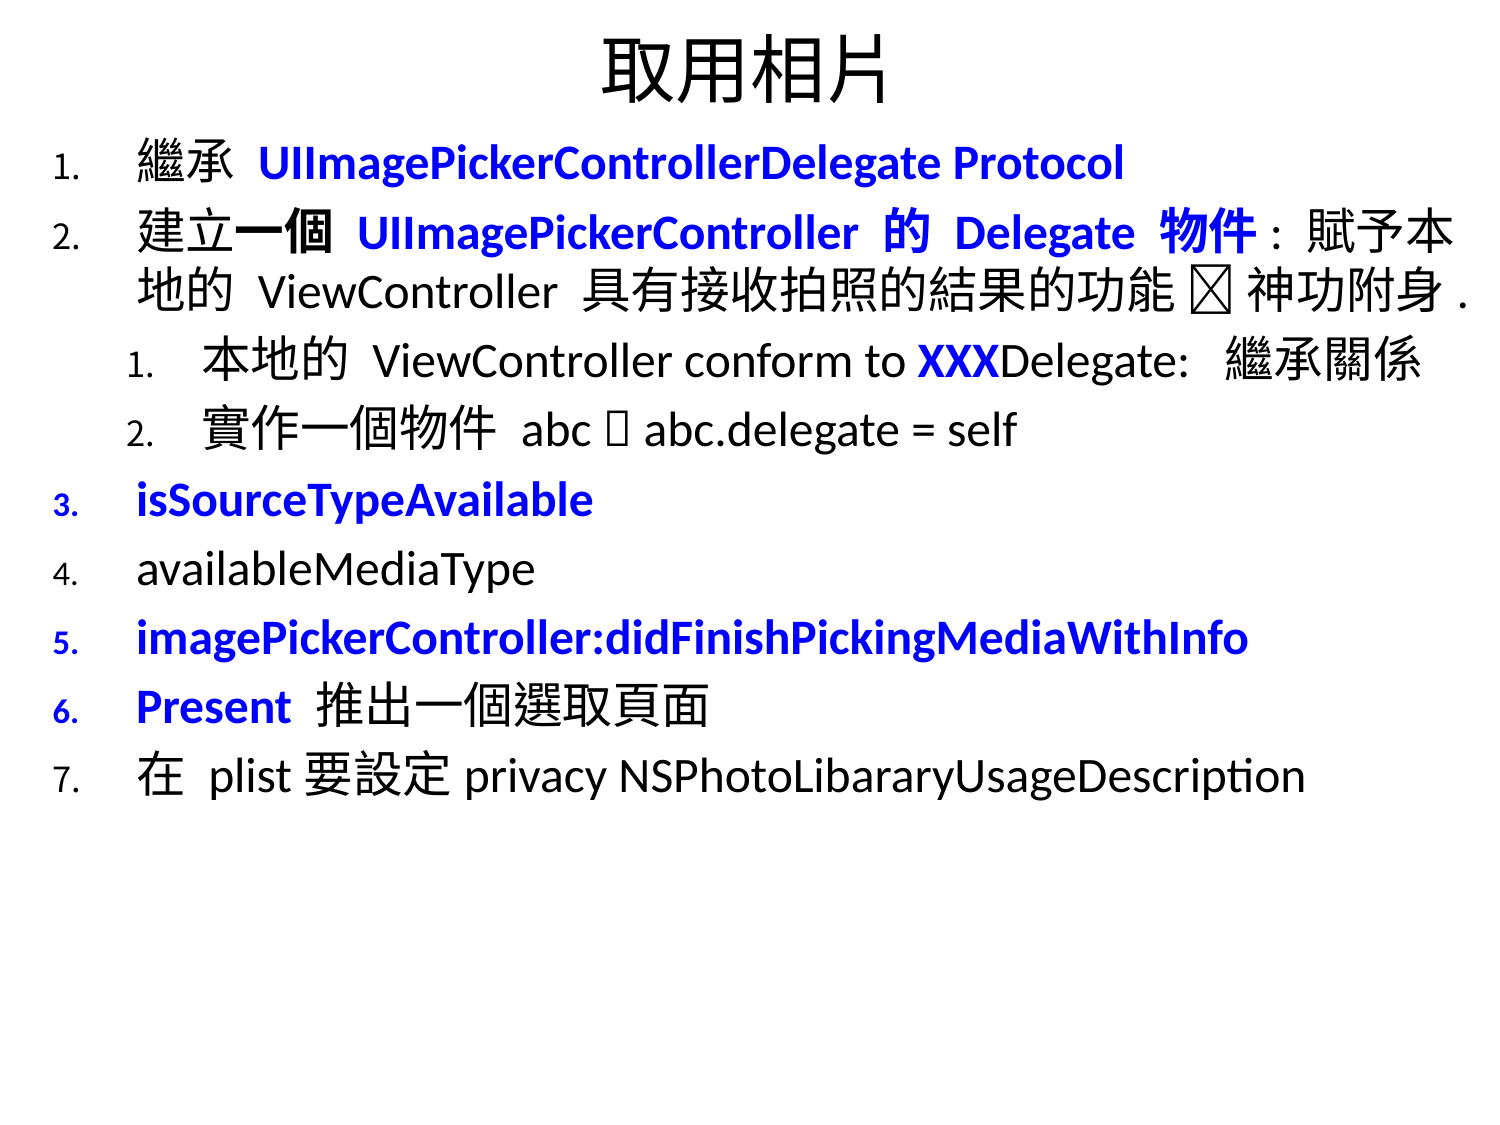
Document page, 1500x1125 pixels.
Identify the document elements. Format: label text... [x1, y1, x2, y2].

list 繼承 UIImagePickerControllerDelegate Protocol 建立一個 UIImagePickerController 的 Delegate 物件: 賦予本地的 ViewController 具有接收拍照的結果的功能  神功附身. 本地的 ViewController conform to XXXDelegate: 繼承關係 實作一個物件 abc  abc.delegate = self isSourceTypeAvailable availableMediaType imagePickerController:didFinishPickingMediaWithInfo Present 推出一個選取頁面 在 plist要設定privacy NSPhotoLibararyUsageDescription [37, 122, 1479, 876]
title 取用相片 [0, 0, 1500, 137]
